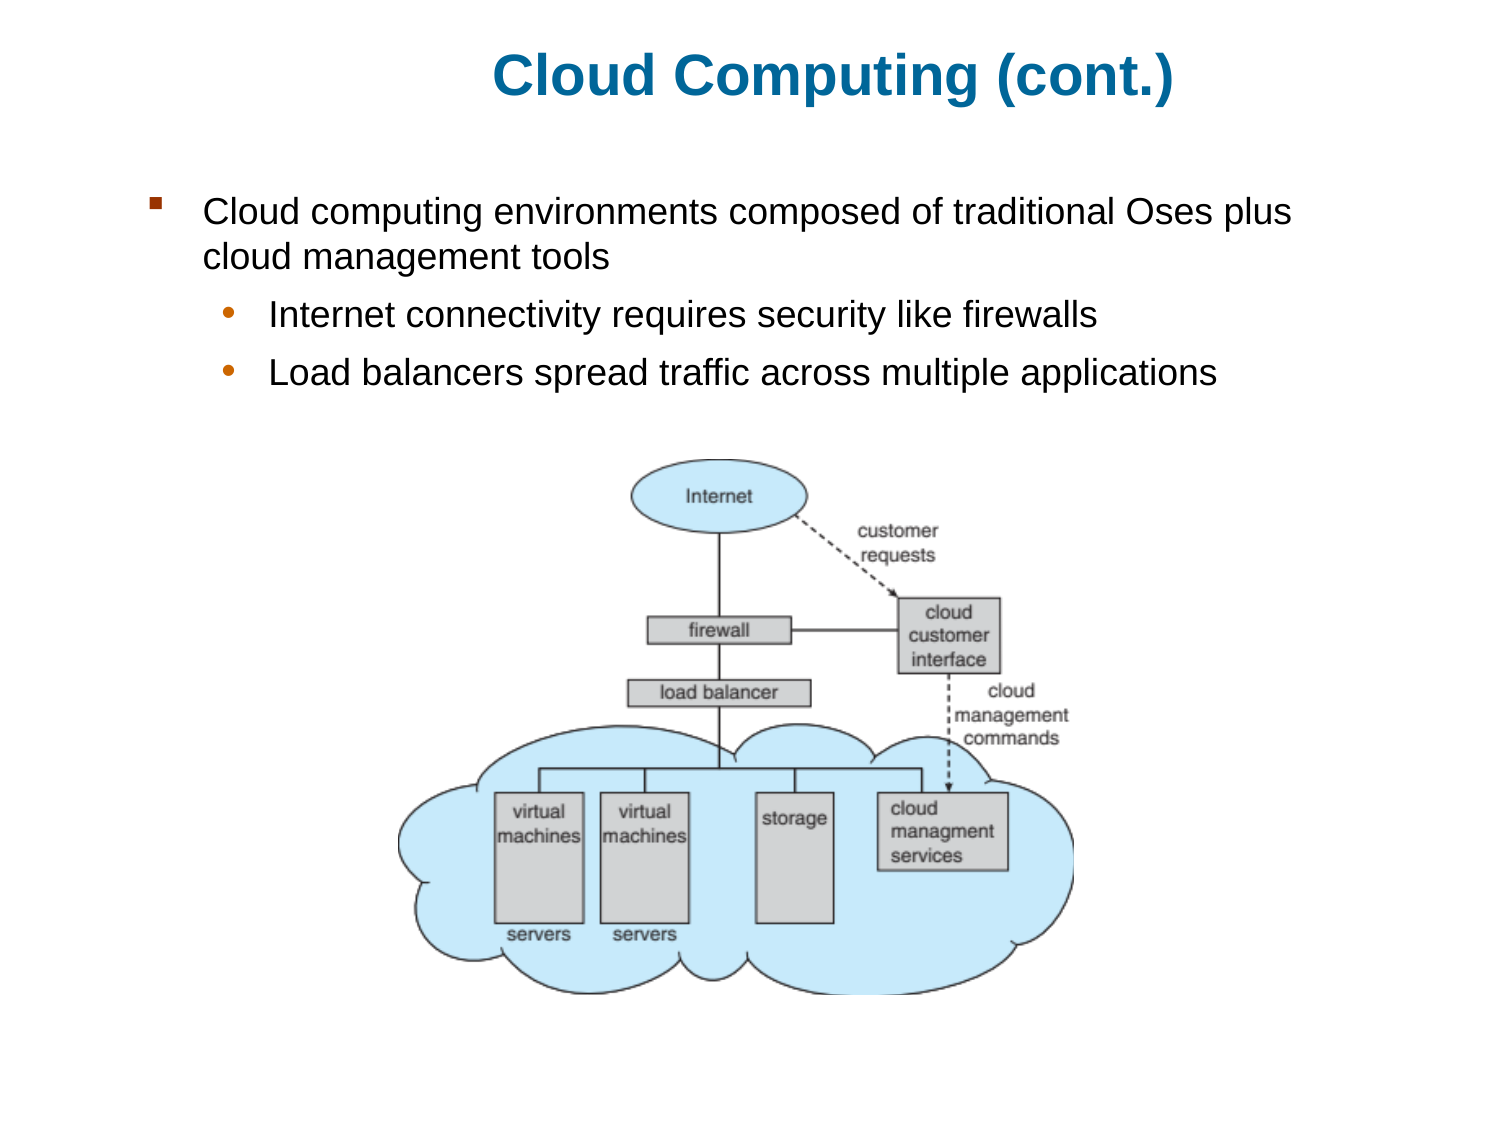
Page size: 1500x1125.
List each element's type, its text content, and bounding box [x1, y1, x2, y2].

list Cloud computing environments composed of traditional Oses plus cloud management tools Internet connectivity requires security like firewalls Load balancers spread traffic across multiple applications [131, 179, 1386, 437]
picture [397, 459, 1075, 995]
text_box Cloud Computing (cont.) [167, 11, 1500, 115]
